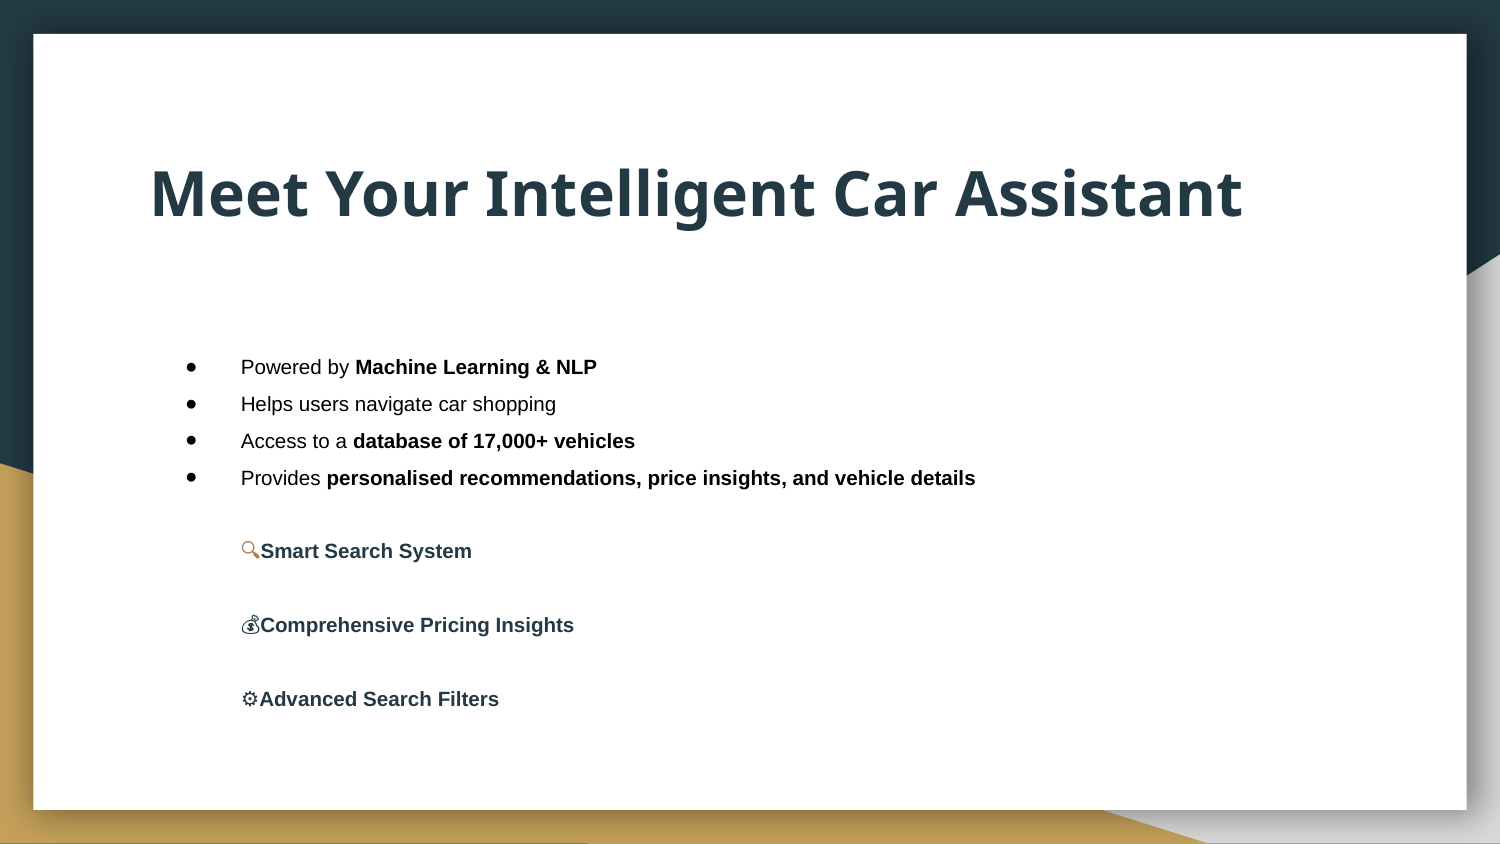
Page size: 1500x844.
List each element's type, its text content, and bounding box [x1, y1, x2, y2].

title Meet Your Intelligent Car Assistant [134, 138, 1366, 296]
list Powered by Machine Learning & NLP Helps users navigate car shopping Access to a database of 17,000+ vehicles Provides personalised recommendations, price insights, and vehicle details 🔍Smart Search System 💰Comprehensive Pricing Insights ⚙️Advanced Search Filters [134, 326, 1366, 729]
